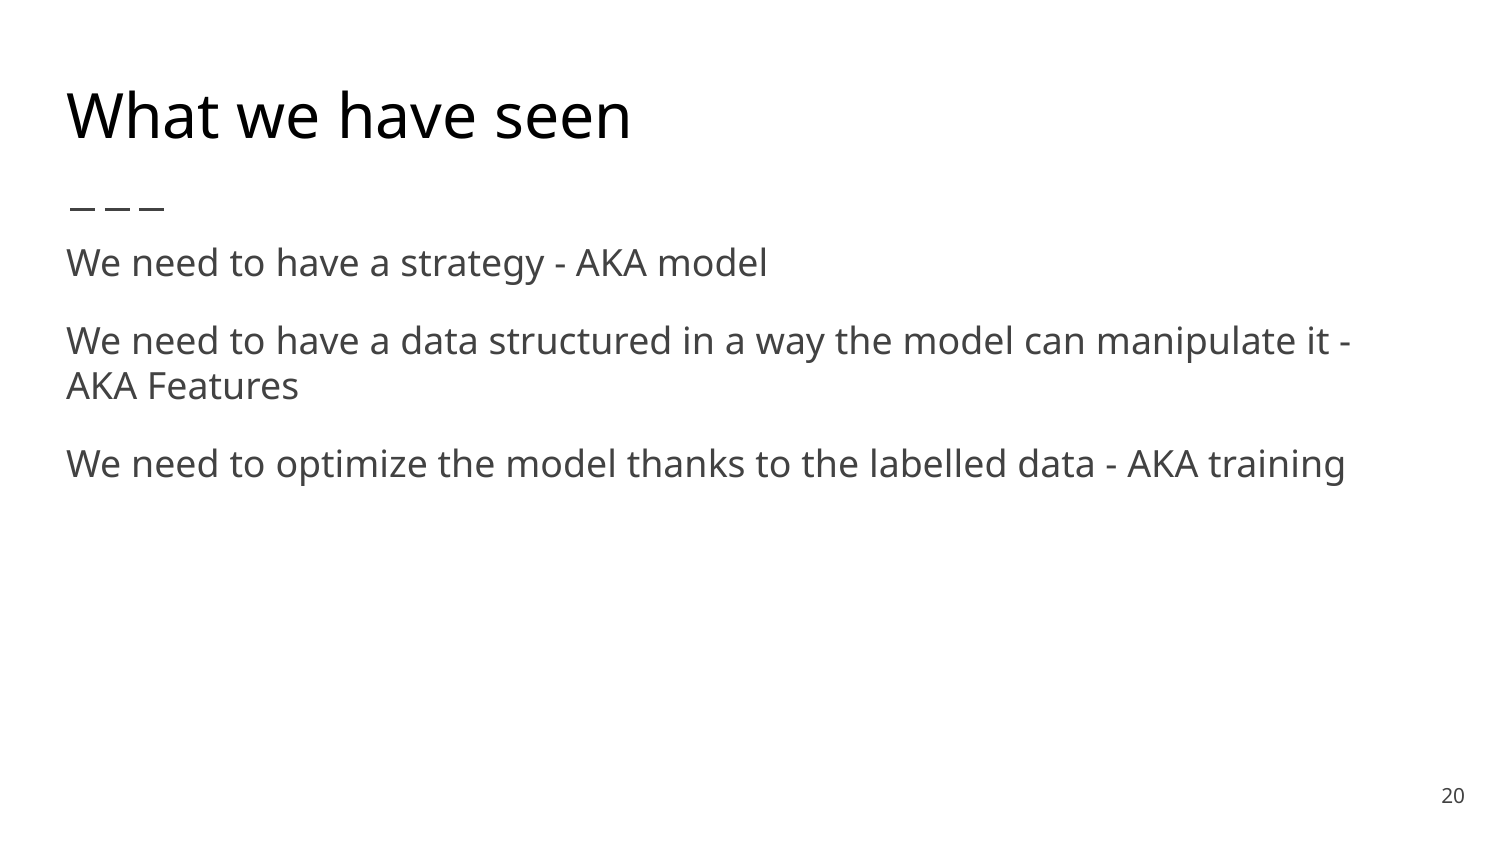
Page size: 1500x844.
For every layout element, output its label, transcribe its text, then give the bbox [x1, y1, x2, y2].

title What we have seen [51, 61, 1449, 182]
list We need to have a strategy - AKA model We need to have a data structured in a way the model can manipulate it - AKA Features We need to optimize the model thanks to the labelled data - AKA training [51, 223, 1410, 821]
slide_number ‹#› [1389, 764, 1480, 830]
